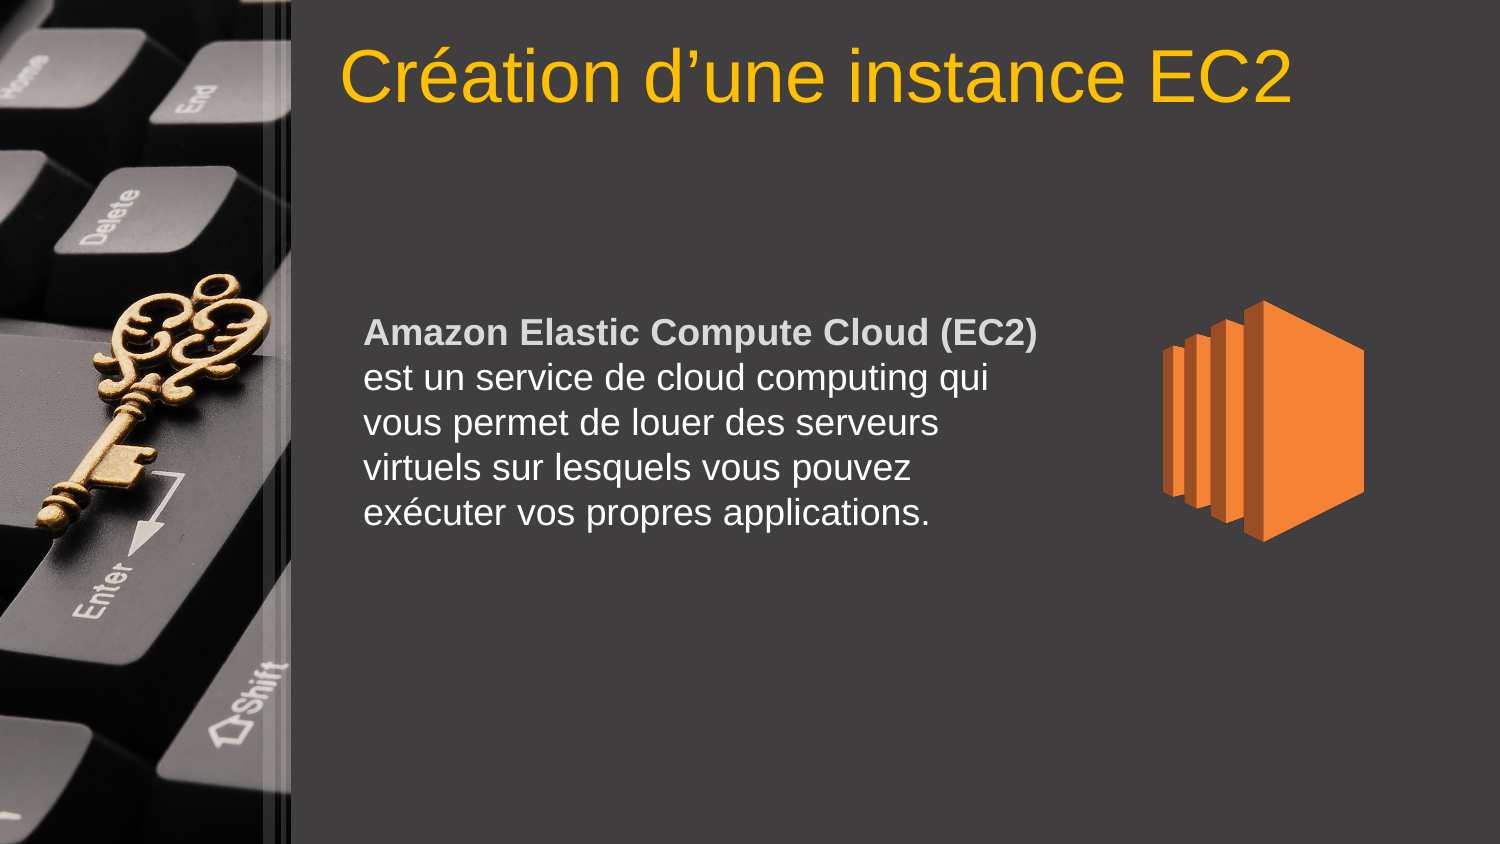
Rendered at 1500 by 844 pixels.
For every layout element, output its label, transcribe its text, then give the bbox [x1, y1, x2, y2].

text_box Amazon Elastic Compute Cloud (EC2) est un service de cloud computing qui vous permet de louer des serveurs virtuels sur lesquels vous pouvez exécuter vos propres applications. [348, 300, 1058, 541]
list Création d’une instance EC2 [324, 25, 1471, 120]
picture [0, 0, 1500, 844]
